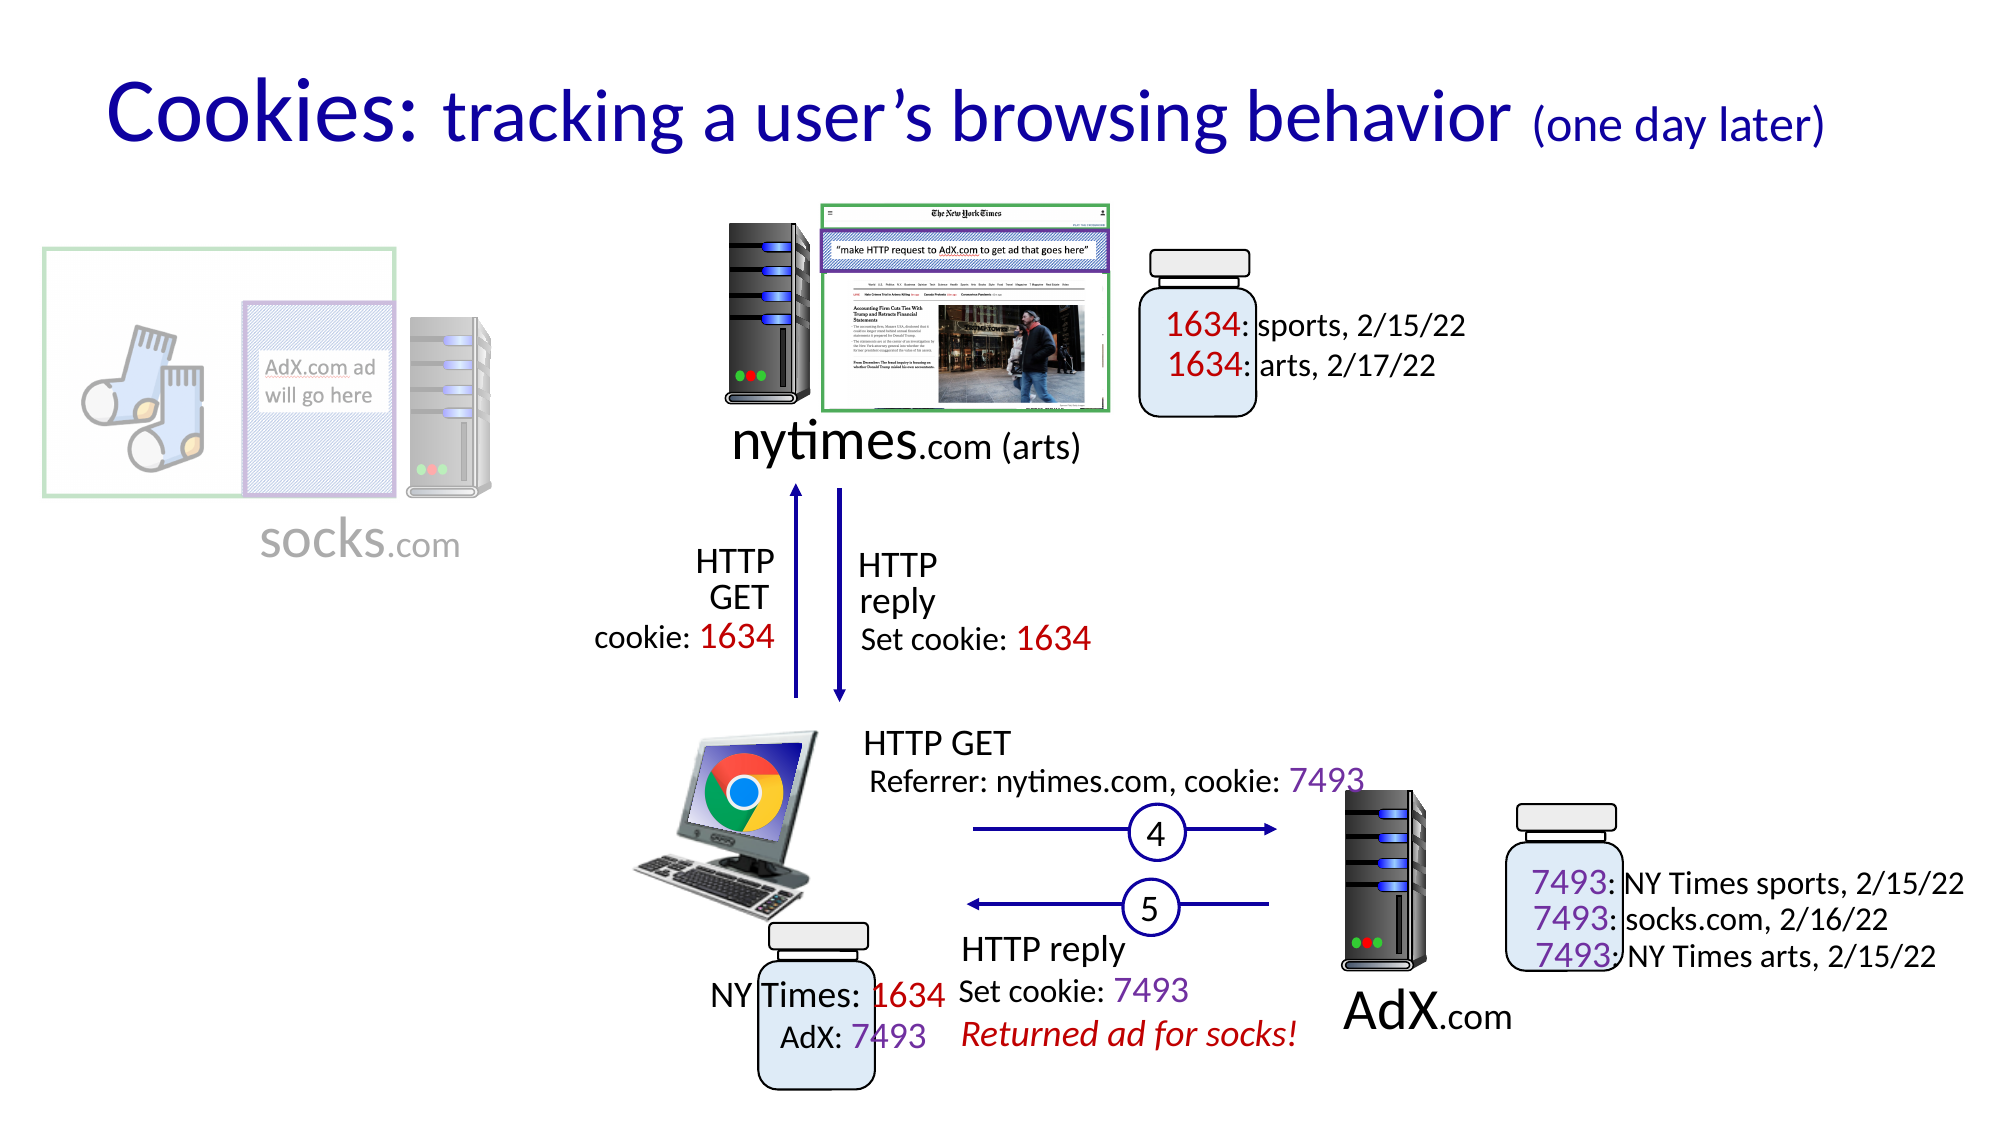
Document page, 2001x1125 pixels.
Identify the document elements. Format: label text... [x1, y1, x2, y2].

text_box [483, 483, 1107, 702]
text_box NY Times: 1634 [695, 962, 758, 1023]
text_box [1139, 249, 1257, 417]
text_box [1341, 790, 1427, 971]
text_box AdX: 7493 [875, 1004, 942, 1064]
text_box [922, 876, 1357, 1019]
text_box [758, 922, 875, 1090]
text_box NY Times: 1634 [875, 962, 922, 1004]
text_box 1634: sports, 2/15/22 [1257, 291, 1482, 352]
text_box Returned ad for socks! [945, 1019, 1314, 1062]
text_box AdX.com [1329, 964, 1529, 1049]
text_box nytimes.com (arts) [716, 393, 1097, 479]
text_box 7493: NY Times sports, 2/15/22 [1623, 849, 1981, 910]
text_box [725, 223, 811, 404]
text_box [406, 317, 492, 498]
text_box 7493: socks.com, 2/16/22 [1623, 885, 1904, 922]
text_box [588, 722, 824, 937]
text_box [816, 718, 1397, 863]
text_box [1506, 804, 1623, 971]
text_box 1634: arts, 2/17/22 [1257, 331, 1452, 391]
picture [818, 201, 1114, 415]
text_box 7493: NY Times arts, 2/15/22 [1520, 922, 1953, 983]
text_box [24, 205, 524, 580]
text_box Cookies: tracking a user’s browsing behavior (one day later) [91, 42, 1843, 168]
picture [39, 244, 400, 503]
